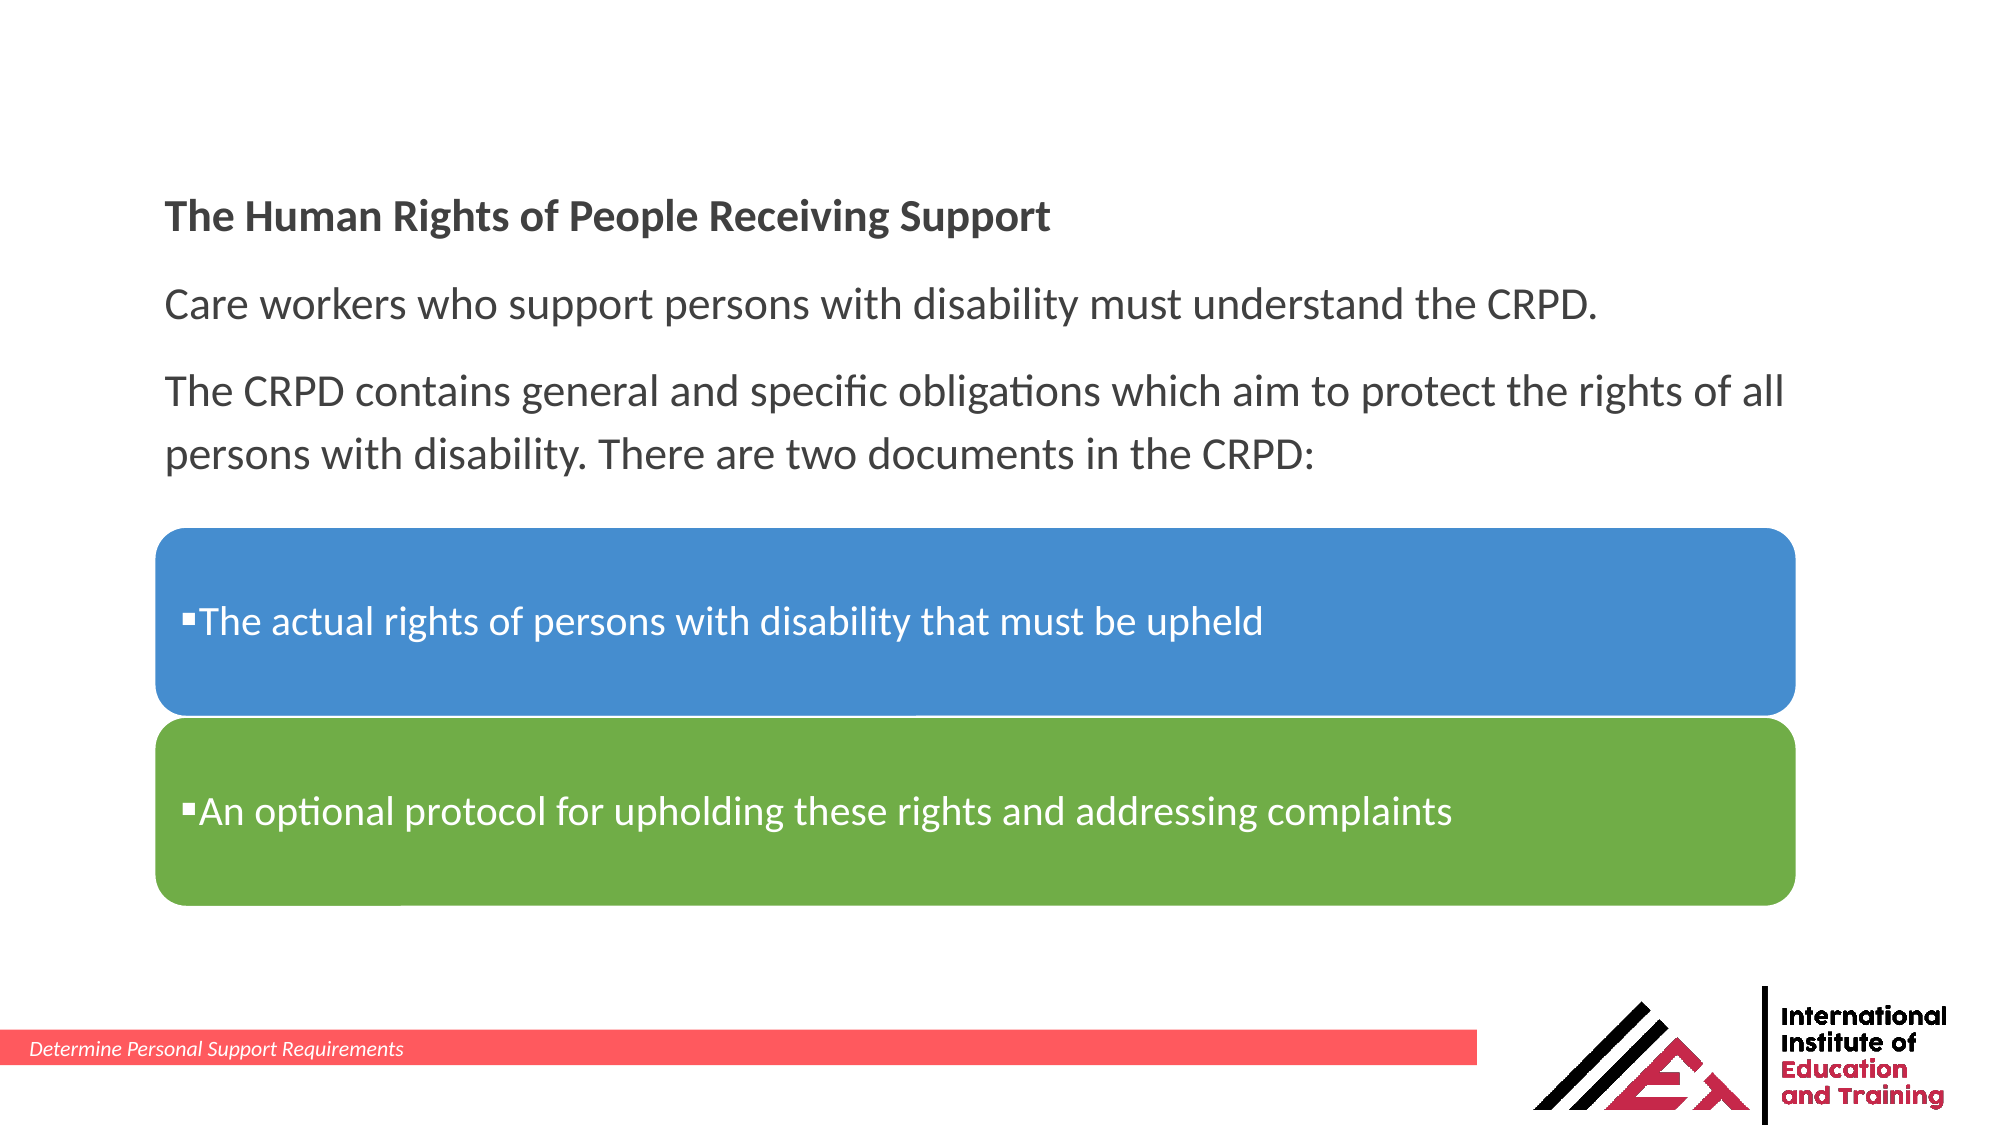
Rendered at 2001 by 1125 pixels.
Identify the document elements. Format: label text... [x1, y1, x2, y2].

list The Human Rights of People Receiving Support Care workers who support persons with disability must understand the CRPD. The CRPD contains general and specific obligations which aim to protect the rights of all persons with disability. There are two documents in the CRPD: [149, 170, 1805, 885]
picture [1533, 986, 1946, 1125]
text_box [154, 526, 1797, 907]
text_box Determine Personal Support Requirements [0, 1029, 1478, 1066]
